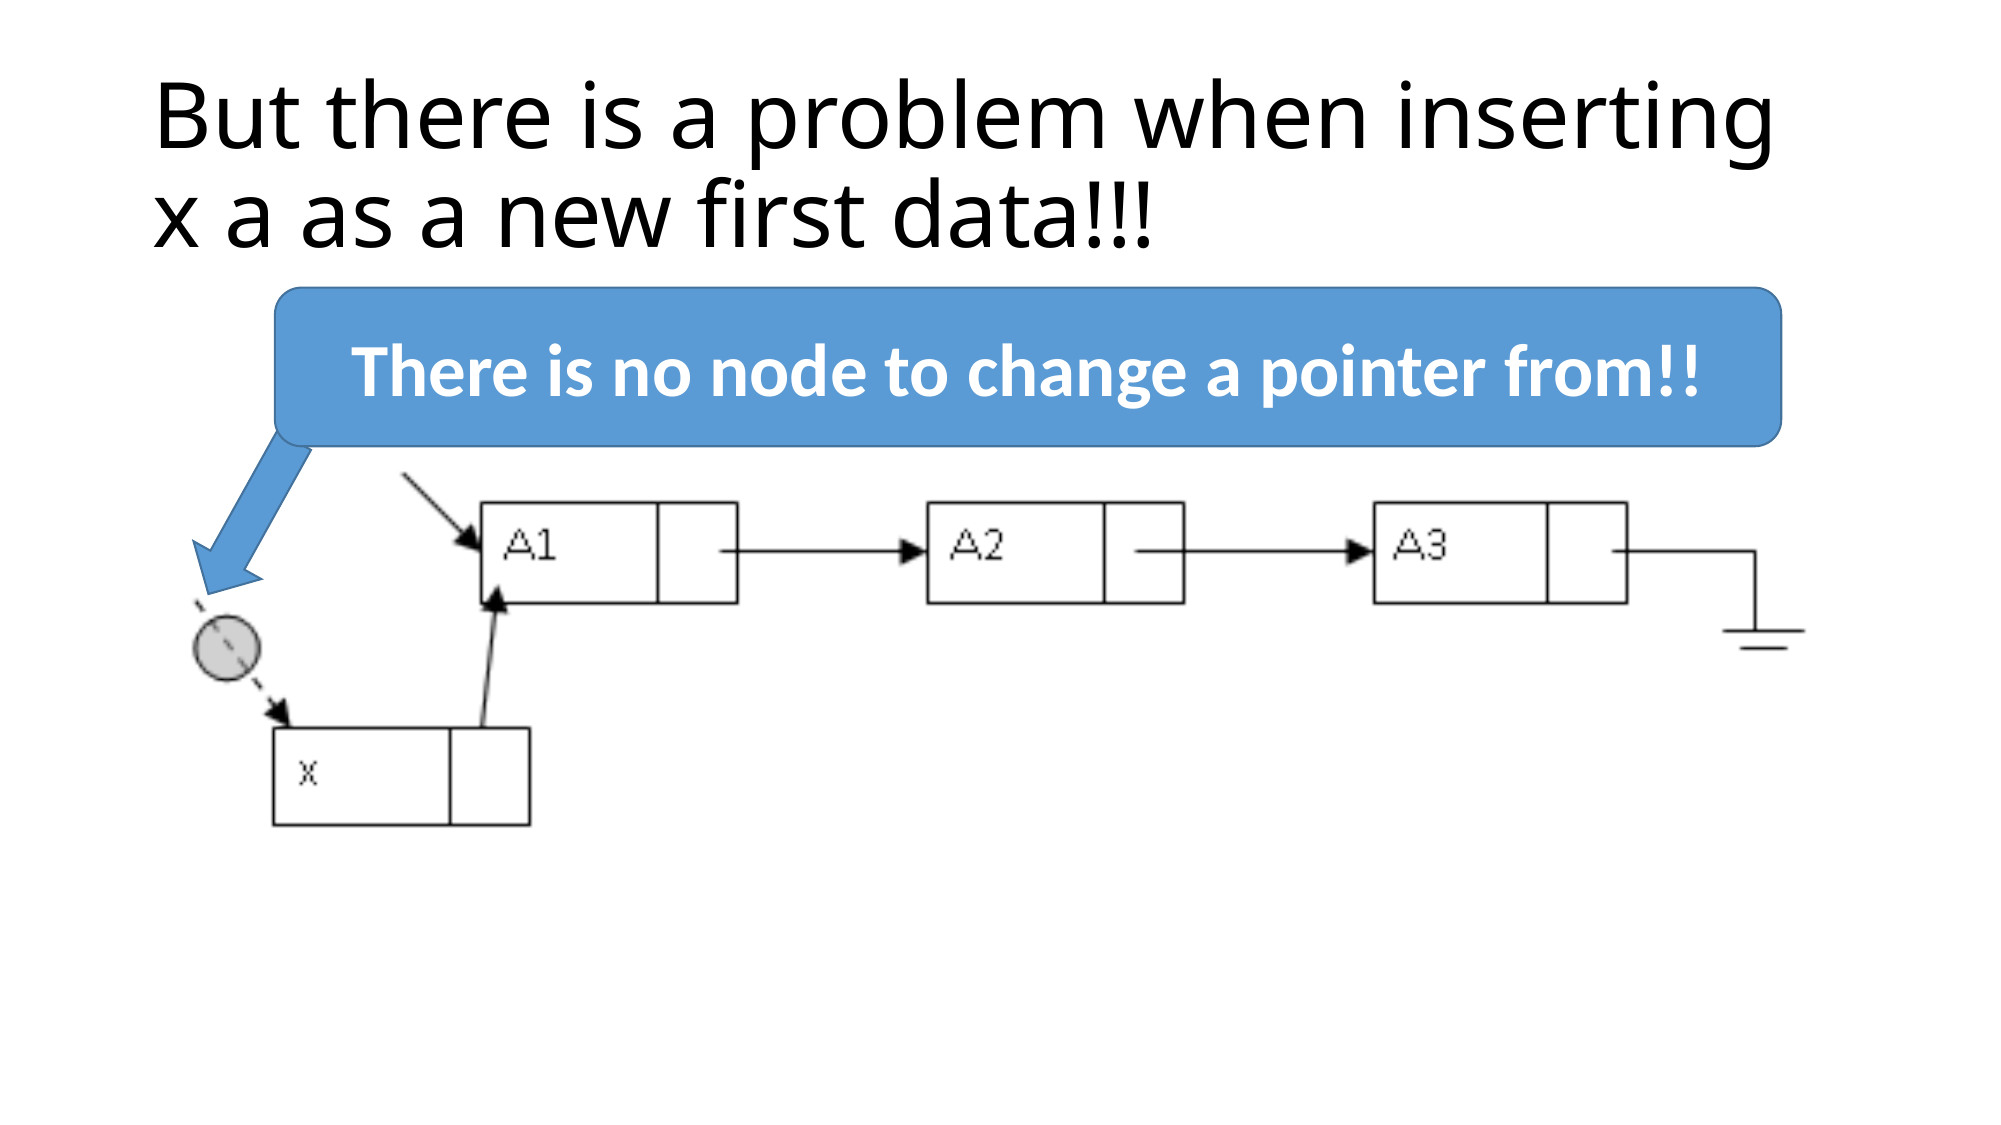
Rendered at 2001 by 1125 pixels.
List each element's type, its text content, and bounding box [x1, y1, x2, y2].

text_box There is no node to change a pointer from!! [273, 286, 1783, 448]
title But there is a problem when inserting x a as a new first data!!! [137, 59, 1863, 278]
picture [190, 471, 1810, 835]
text_box [253, 431, 313, 471]
